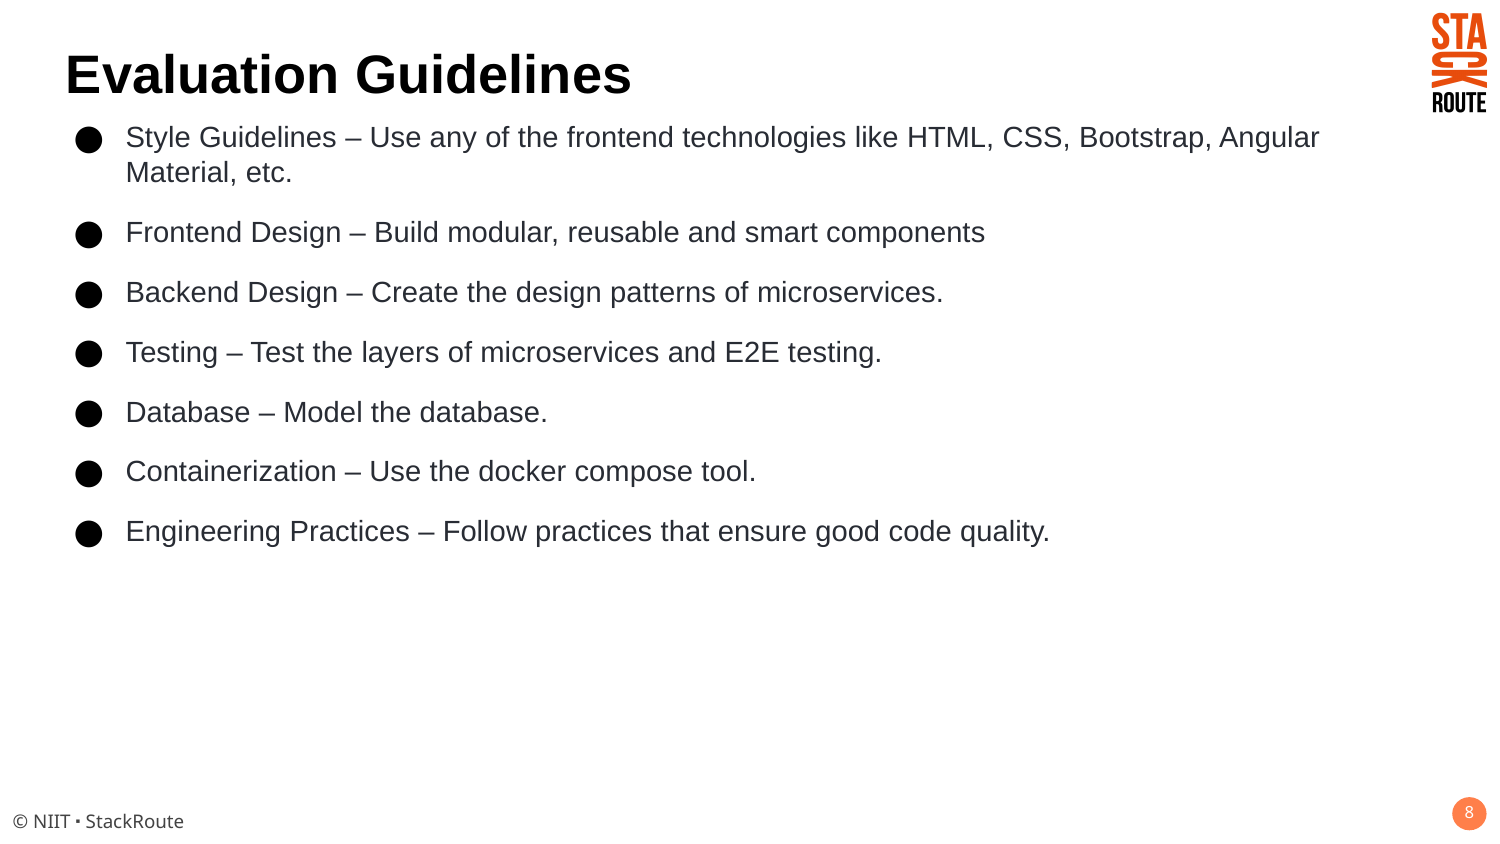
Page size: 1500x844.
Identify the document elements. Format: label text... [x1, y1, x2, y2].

title Evaluation Guidelines [50, 27, 1345, 116]
picture [1423, 8, 1496, 118]
list Style Guidelines – Use any of the frontend technologies like HTML, CSS, Bootstrap, Angular Material, etc. Frontend Design – Build modular, reusable and smart components Backend Design – Create the design patterns of microservices. Testing – Test the layers of microservices and E2E testing. Database – Model the database. Containerization – Use the docker compose tool. Engineering Practices – Follow practices that ensure good code quality. [35, 103, 1403, 756]
